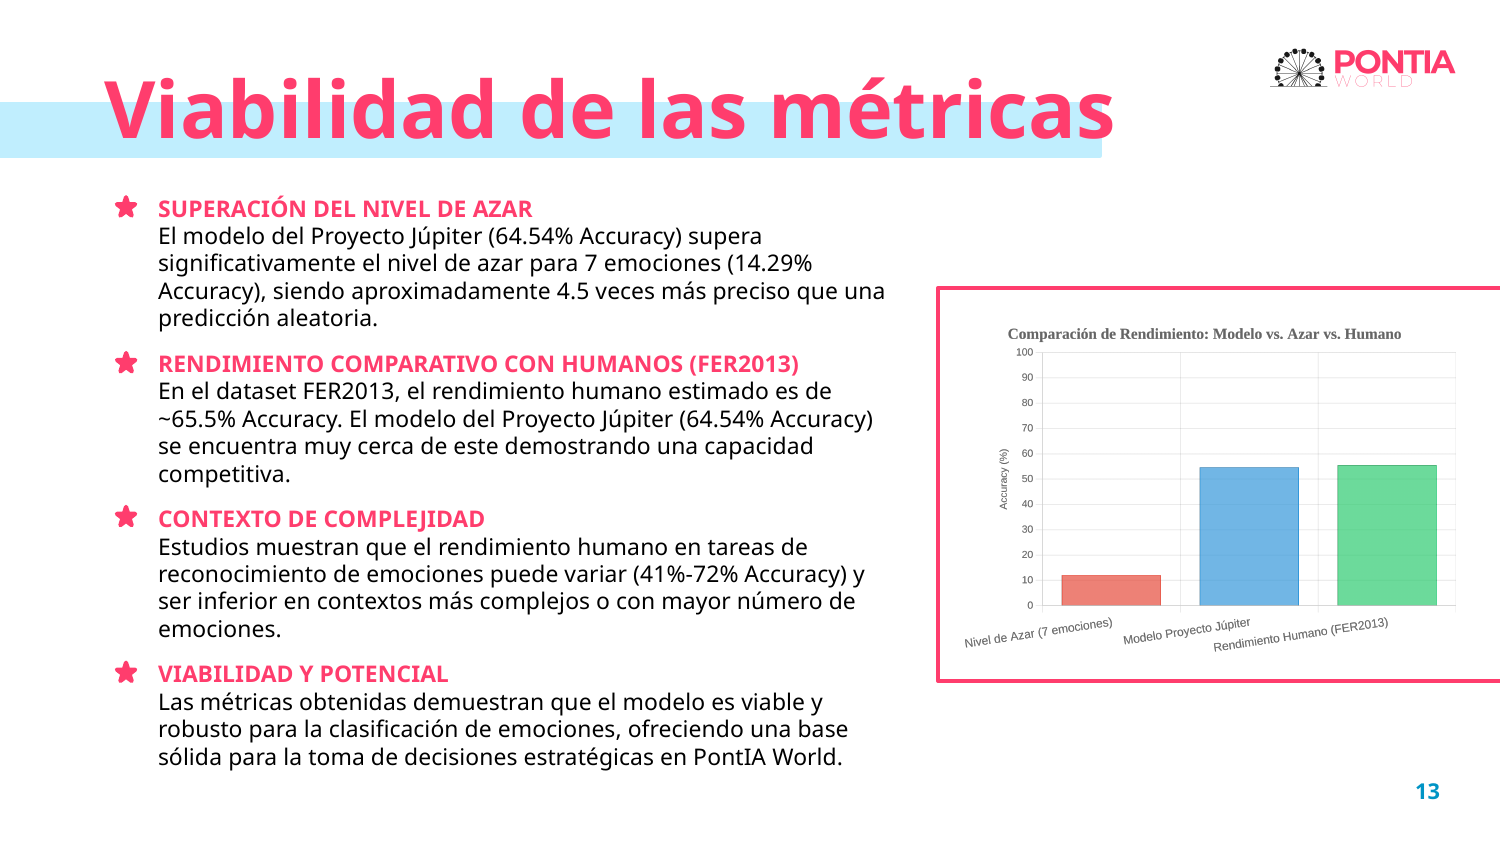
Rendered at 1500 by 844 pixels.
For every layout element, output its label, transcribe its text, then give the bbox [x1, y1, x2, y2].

text_box RENDIMIENTO COMPARATIVO CON HUMANOS (FER2013) En el dataset FER2013, el rendimiento humano estimado es de ~65.5% Accuracy. El modelo del Proyecto Júpiter (64.54% Accuracy) se encuentra muy cerca de este demostrando una capacidad competitiva. [158, 349, 895, 487]
text_box [0, 104, 1100, 156]
text_box [116, 662, 136, 681]
text_box VIABILIDAD Y POTENCIAL Las métricas obtenidas demuestran que el modelo es viable y robusto para la clasificación de emociones, ofreciendo una base sólida para la toma de decisiones estratégicas en PontIA World. [158, 659, 895, 770]
text_box [116, 353, 136, 372]
text_box SUPERACIÓN DEL NIVEL DE AZAR El modelo del Proyecto Júpiter (64.54% Accuracy) supera significativamente el nivel de azar para 7 emociones (14.29% Accuracy), siendo aproximadamente 4.5 veces más preciso que una predicción aleatoria. [158, 193, 895, 332]
text_box [116, 506, 136, 526]
text_box 13 [1201, 770, 1456, 812]
picture [1270, 45, 1456, 94]
text_box [116, 197, 136, 216]
text_box CONTEXTO DE COMPLEJIDAD Estudios muestran que el rendimiento humano en tareas de reconocimiento de emociones puede variar (41%-72% Accuracy) y ser inferior en contextos más complejos o con mayor número de emociones. [158, 504, 895, 643]
text_box Viabilidad de las métricas [104, 58, 1284, 154]
picture [953, 317, 1456, 658]
text_box [938, 287, 1500, 682]
